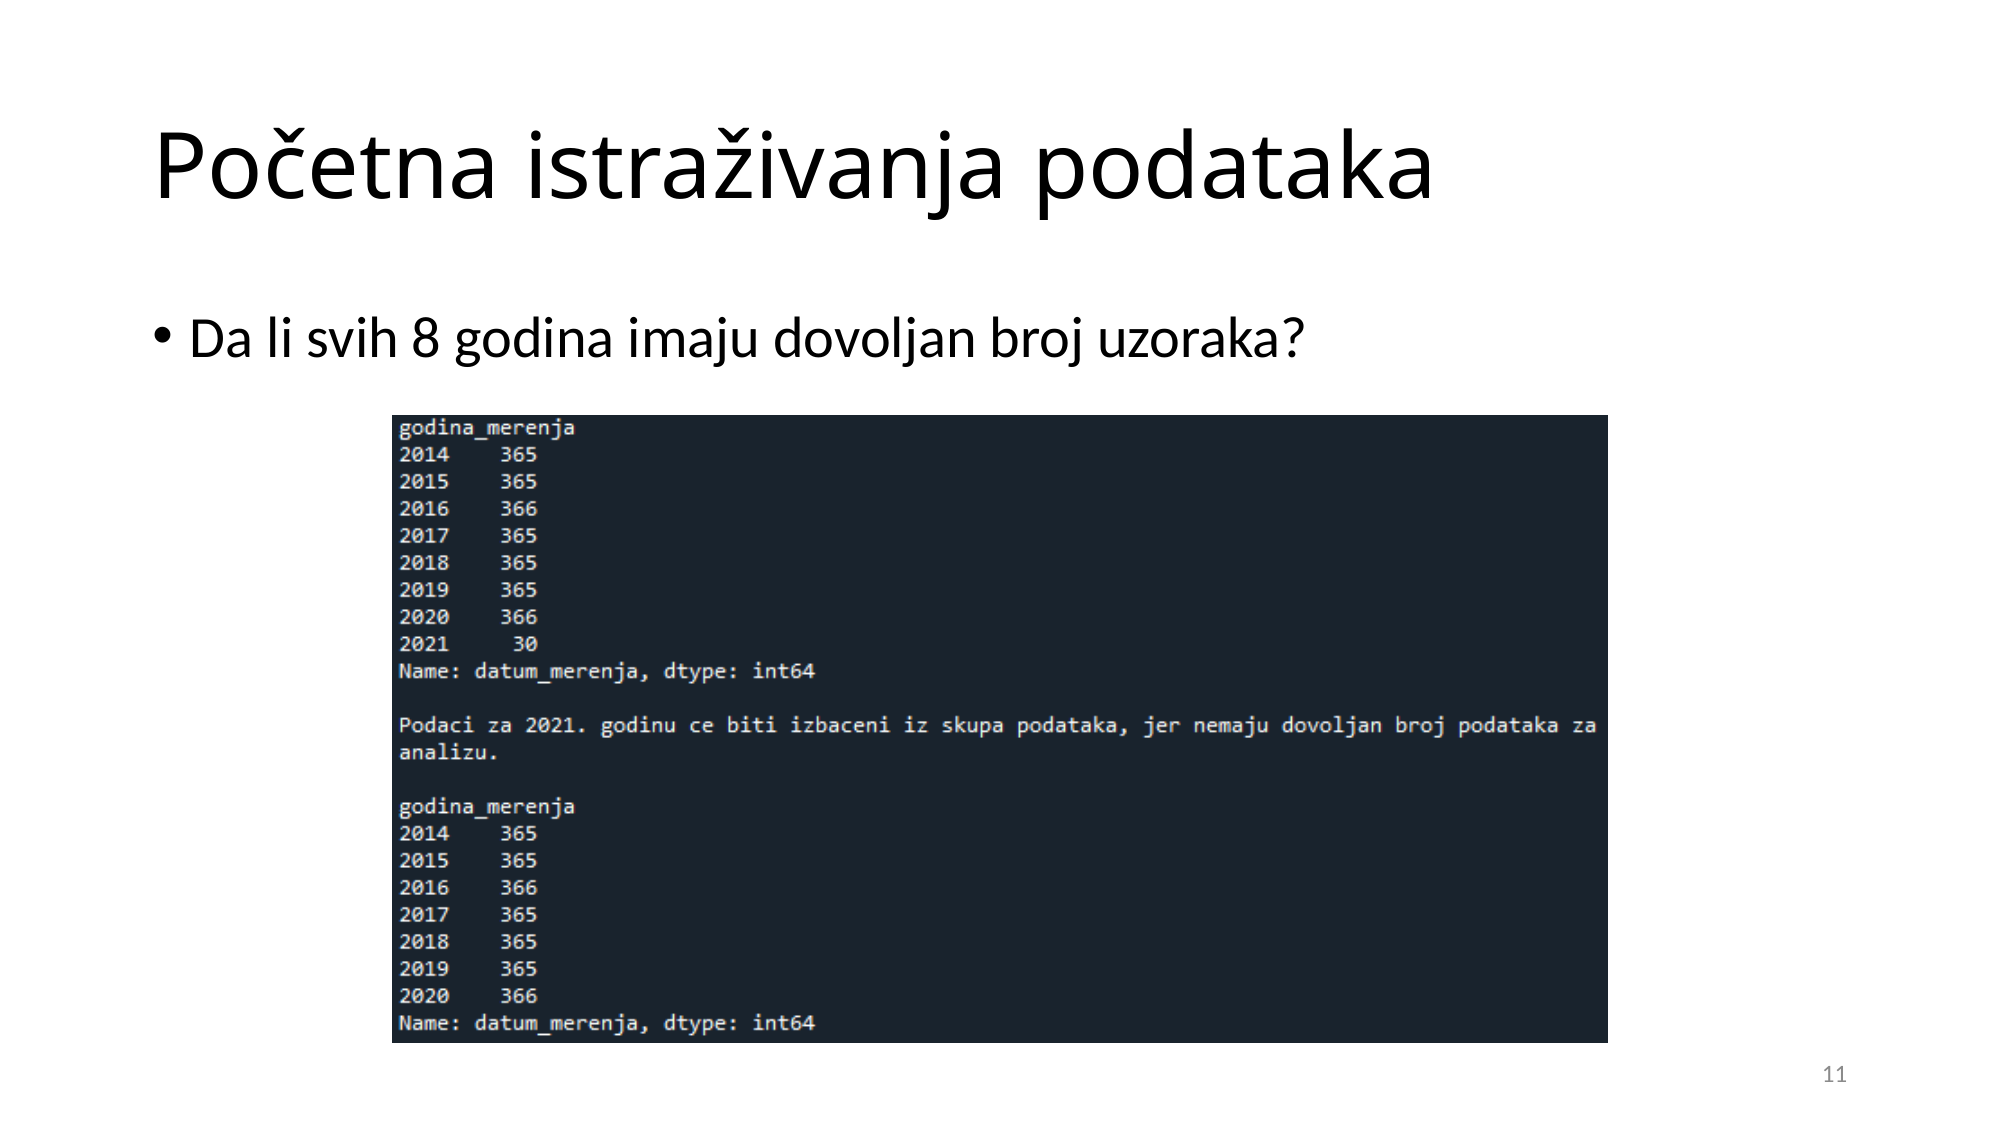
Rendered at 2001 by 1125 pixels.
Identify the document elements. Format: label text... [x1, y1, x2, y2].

picture [392, 415, 1608, 1043]
slide_number 11 [1412, 1042, 1863, 1103]
title Početna istraživanja podataka [137, 59, 1863, 278]
list Da li svih 8 godina imaju dovoljan broj uzoraka? [137, 299, 1863, 1014]
